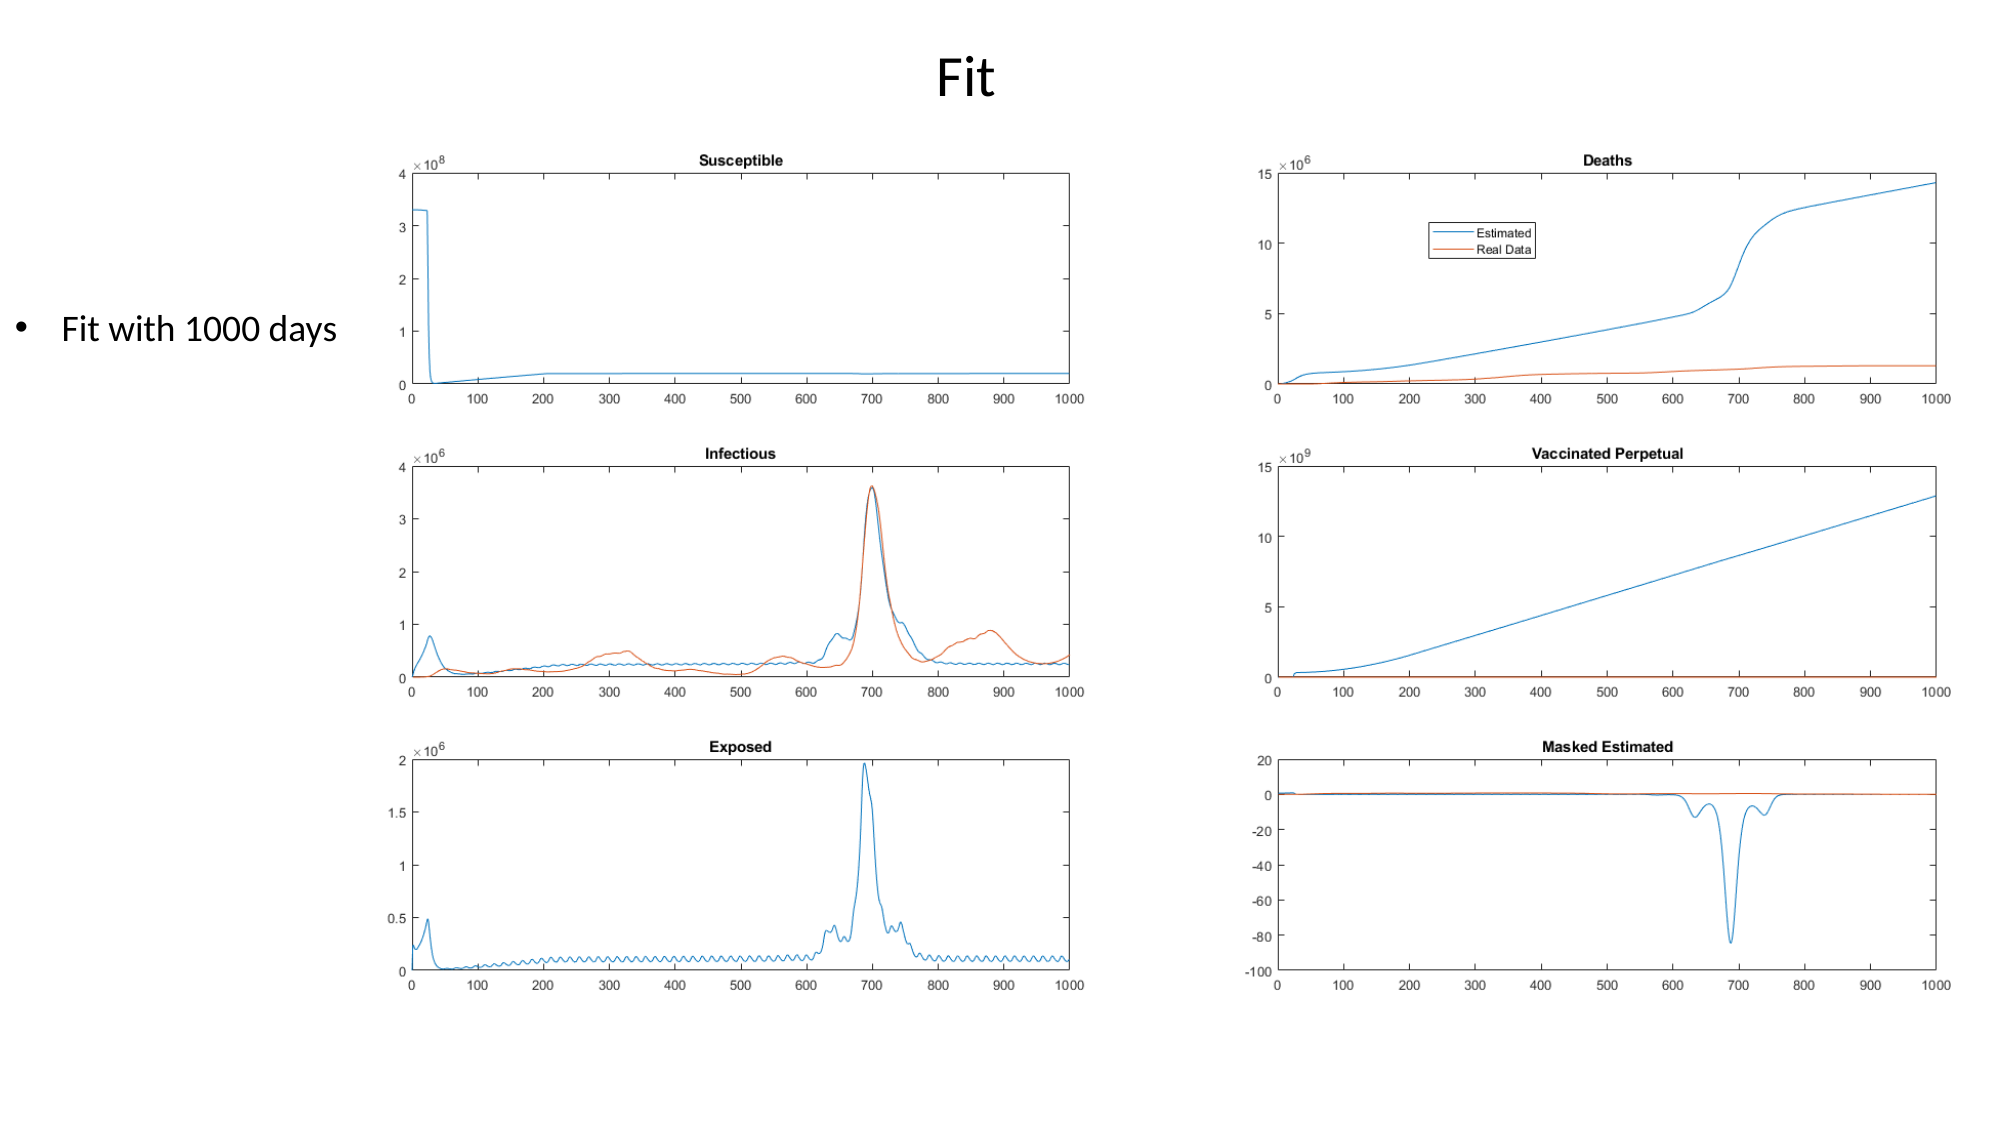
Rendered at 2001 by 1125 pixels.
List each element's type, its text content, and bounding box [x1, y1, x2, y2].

picture [355, 99, 1975, 1078]
text_box Fit with 1000 days [0, 296, 355, 357]
text_box Fit [921, 30, 1012, 99]
